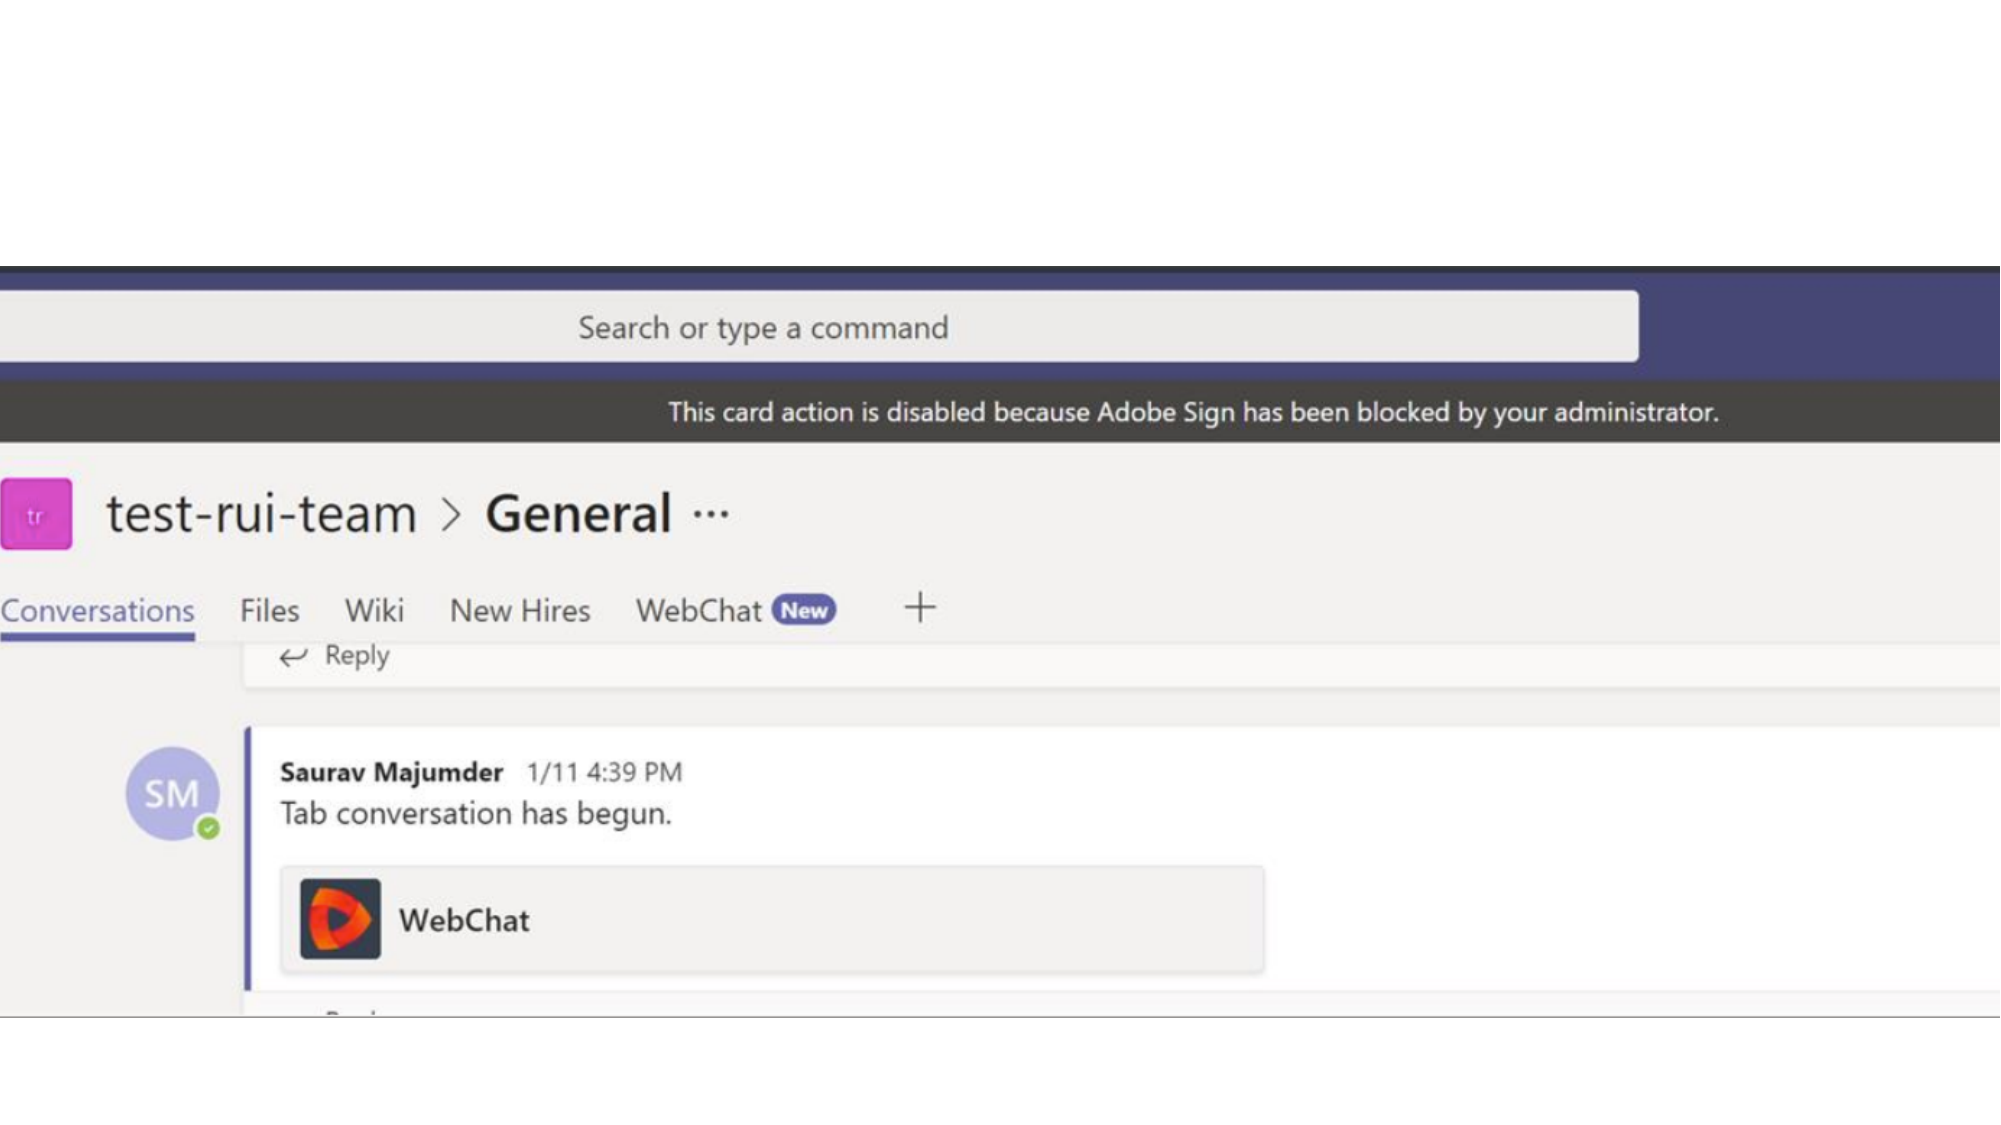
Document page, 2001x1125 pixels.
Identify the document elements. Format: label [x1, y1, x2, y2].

picture [0, 265, 2000, 1019]
